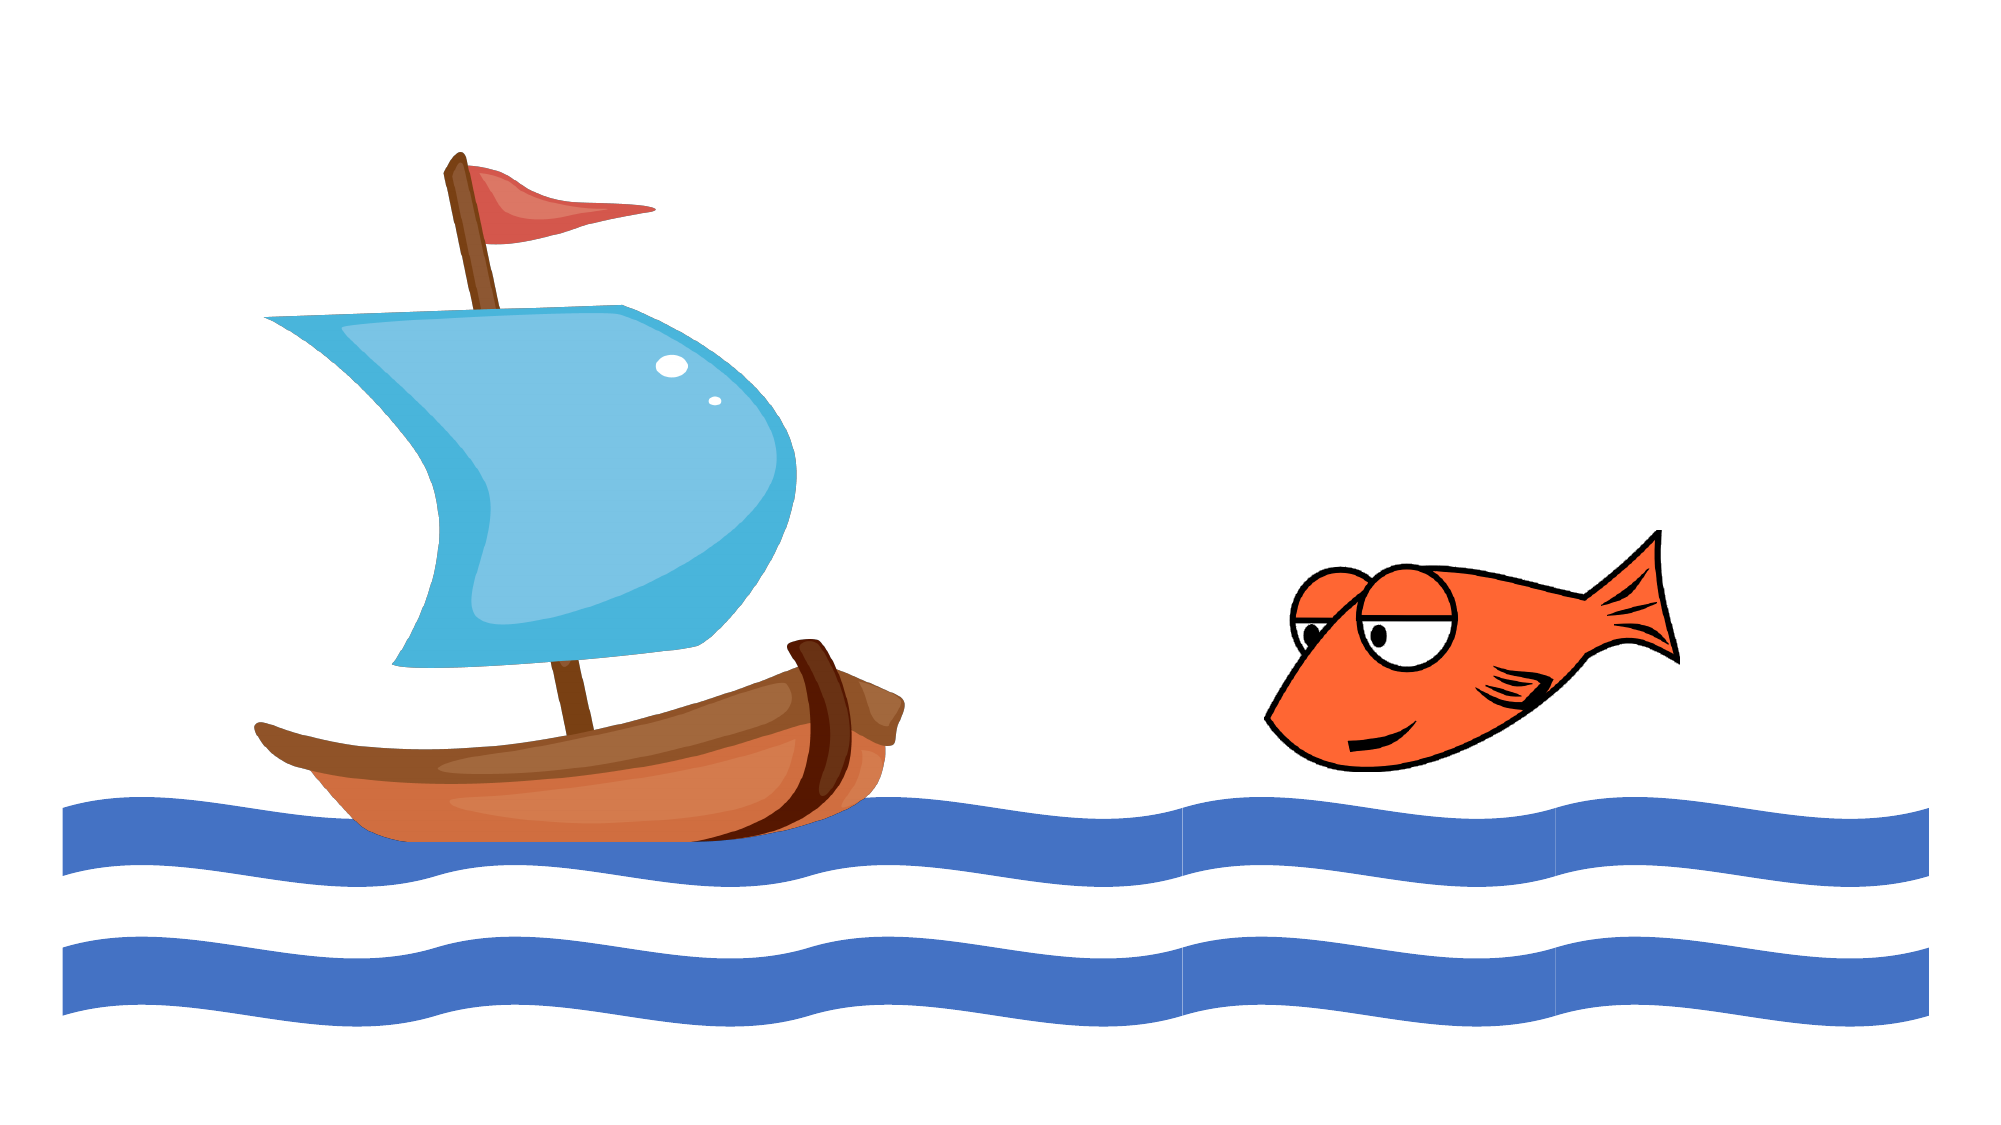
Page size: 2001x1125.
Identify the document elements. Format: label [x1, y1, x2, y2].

picture [190, 149, 967, 842]
text_box [62, 796, 1929, 1028]
picture [1263, 530, 1680, 773]
